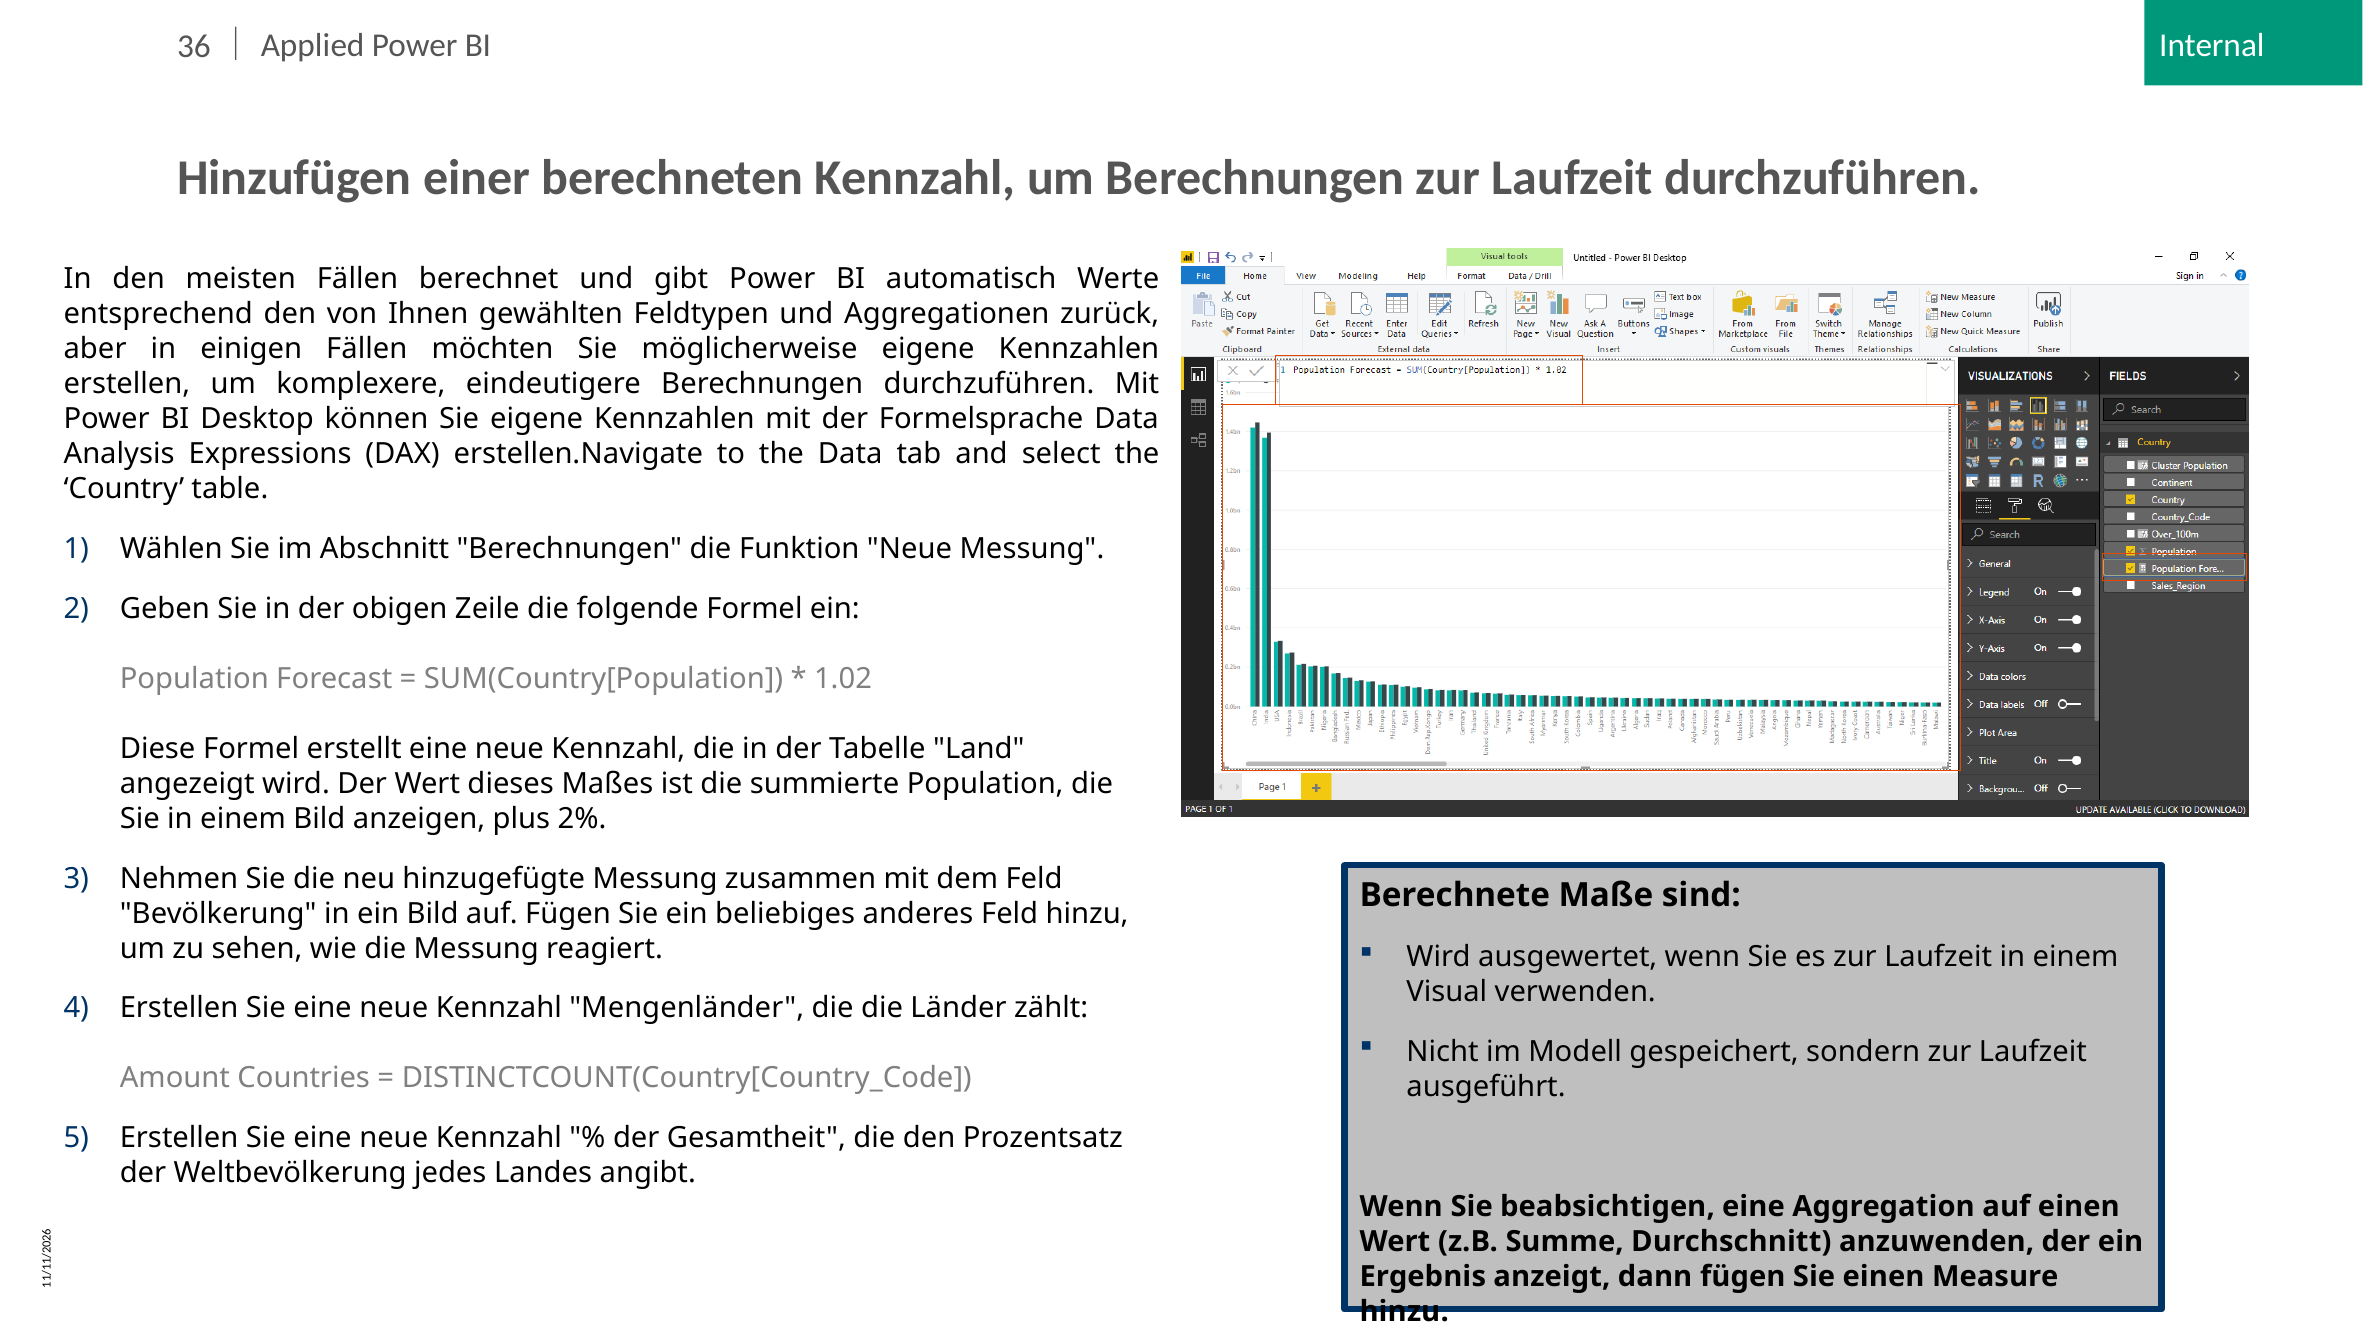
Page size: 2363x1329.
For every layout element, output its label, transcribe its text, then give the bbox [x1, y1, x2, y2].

text_box Berechnete Maße sind: Wird ausgewertet, wenn Sie es zur Laufzeit in einem Visual verwenden. Nicht im Modell gespeichert, sondern zur Laufzeit ausgeführt. Wenn Sie beabsichtigen, eine Aggregation auf einen Wert (z.B. Summe, Durchschnitt) anzuwenden, der ein Ergebnis anzeigt, dann fügen Sie einen Measure hinzu. [1344, 865, 2162, 1310]
picture [1181, 247, 2249, 818]
text_box In den meisten Fällen berechnet und gibt Power BI automatisch Werte entsprechend den von Ihnen gewählten Feldtypen und Aggregationen zurück, aber in einigen Fällen möchten Sie möglicherweise eigene Kennzahlen erstellen, um komplexere, eindeutigere Berechnungen durchzuführen. Mit Power BI Desktop können Sie eigene Kennzahlen mit der Formelsprache Data Analysis Expressions (DAX) erstellen.Navigate to the Data tab and select the ‘Country’ table. Wählen Sie im Abschnitt "Berechnungen" die Funktion "Neue Messung". Geben Sie in der obigen Zeile die folgende Formel ein: Population Forecast = SUM(Country[Population]) * 1.02 Diese Formel erstellt eine neue Kennzahl, die in der Tabelle "Land" angezeigt wird. Der Wert dieses Maßes ist die summierte Population, die Sie in einem Bild anzeigen, plus 2%. Nehmen Sie die neu hinzugefügte Messung zusammen mit dem Feld "Bevölkerung" in ein Bild auf. Fügen Sie ein beliebiges anderes Feld hinzu, um zu sehen, wie die Messung reagiert. Erstellen Sie eine neue Kennzahl "Mengenländer", die die Länder zählt: Amount Countries = DISTINCTCOUNT(Country[Country_Code]) Erstellen Sie eine neue Kennzahl "% der Gesamtheit", die den Prozentsatz der Weltbevölkerung jedes Landes angibt. [42, 249, 1182, 1185]
title Hinzufügen einer berechneten Kennzahl, um Berechnungen zur Laufzeit durchzuführen. [177, 144, 2268, 249]
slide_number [27, 846, 58, 1310]
text_box [1734, 1169, 2302, 1327]
